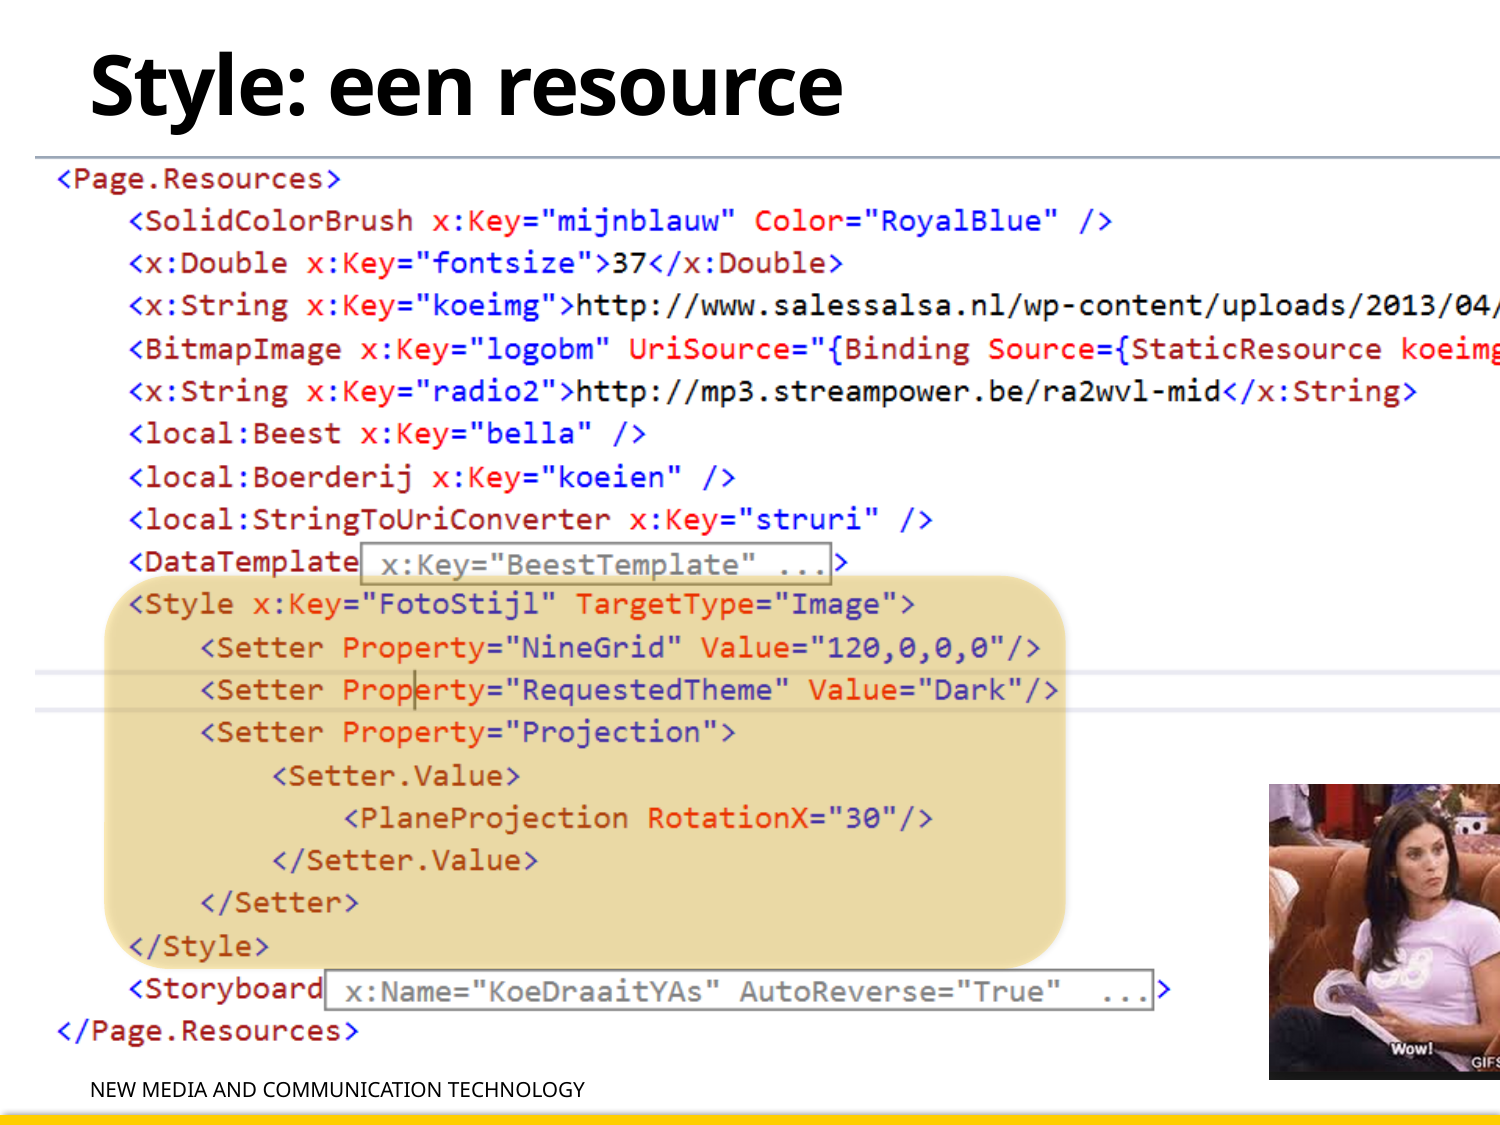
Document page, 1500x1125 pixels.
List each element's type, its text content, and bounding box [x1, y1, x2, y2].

title Style: een resource [75, 25, 1425, 144]
picture [35, 155, 1500, 1081]
